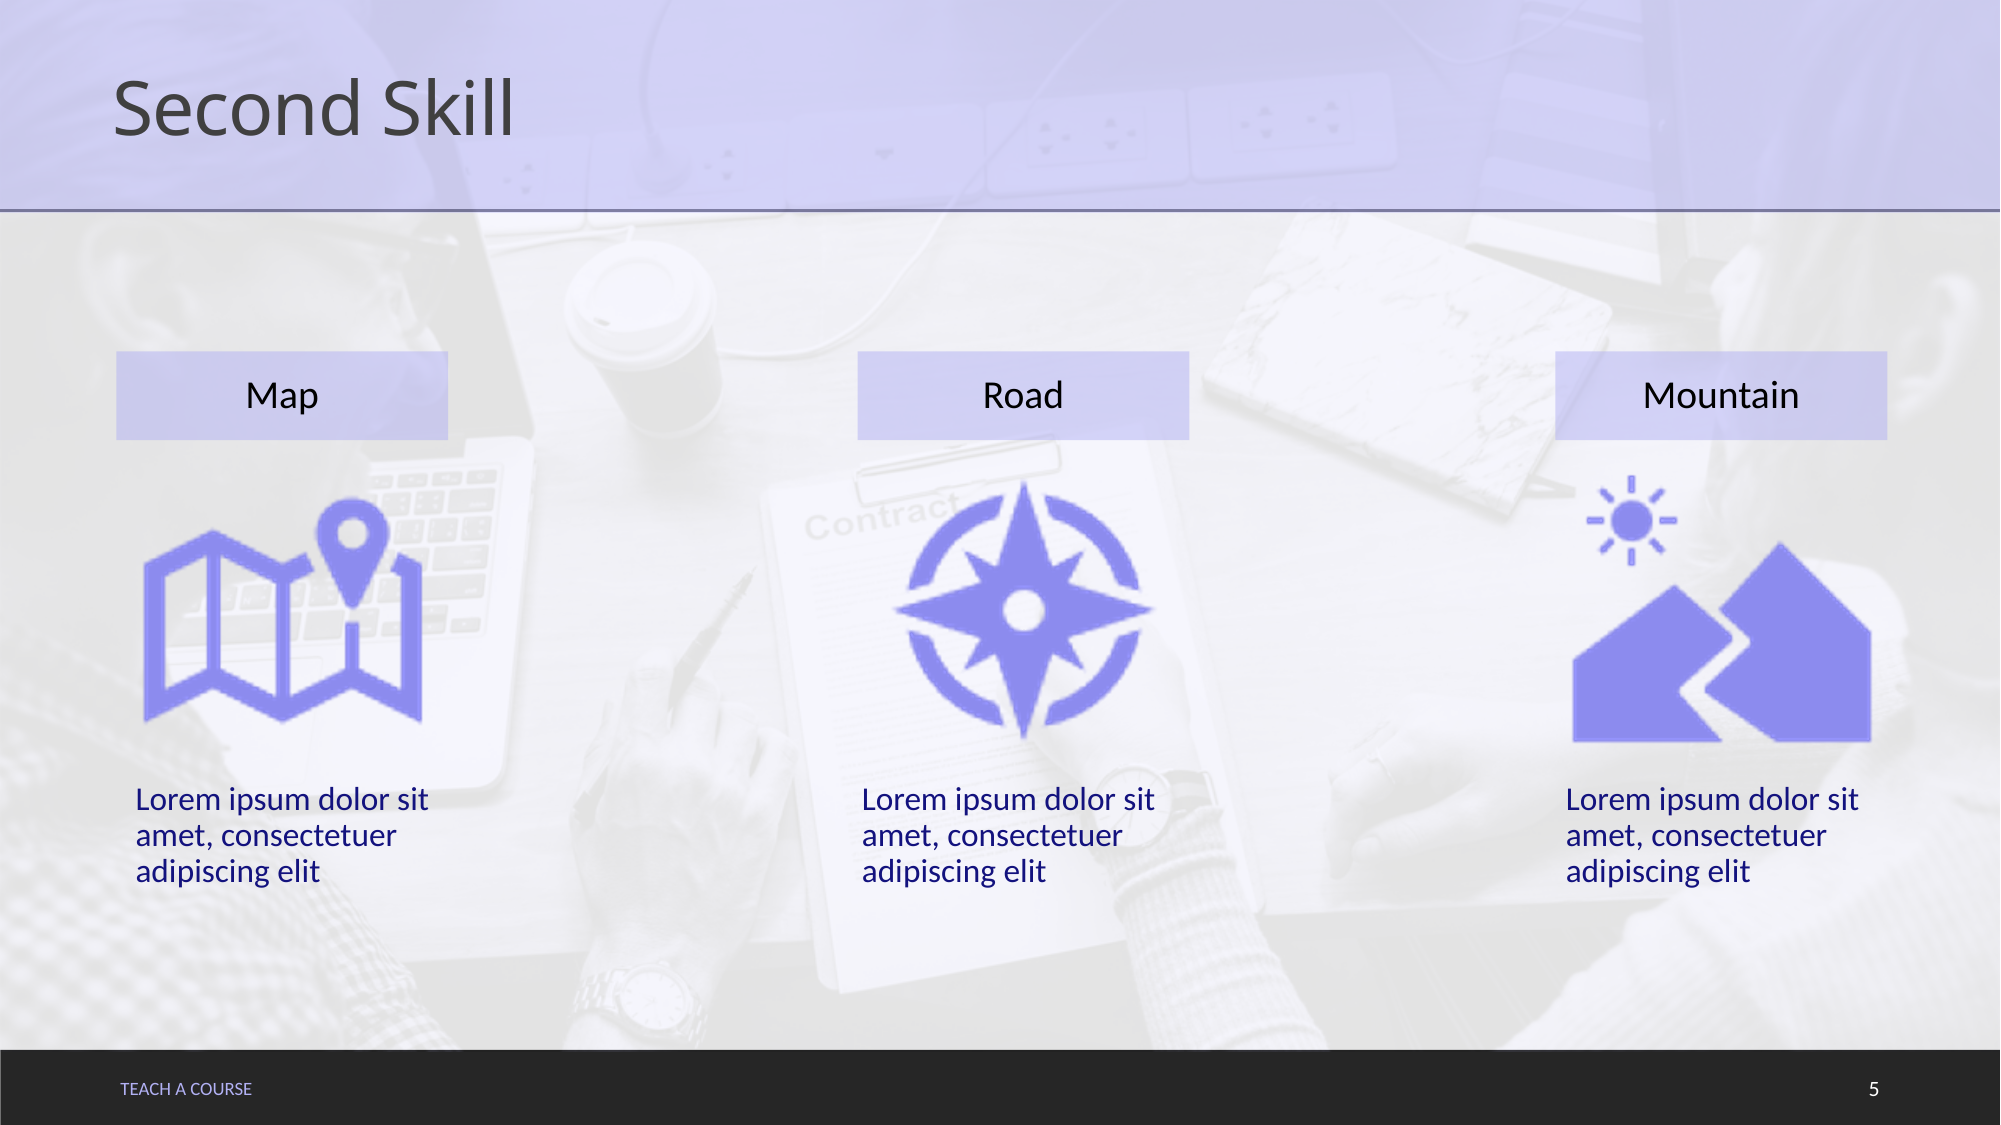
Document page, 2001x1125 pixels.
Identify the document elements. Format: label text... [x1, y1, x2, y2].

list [115, 246, 1990, 919]
slide_number 5 [1793, 1060, 1895, 1118]
picture [0, 0, 2000, 1052]
footer TEACH A COURSE [105, 1060, 1224, 1118]
